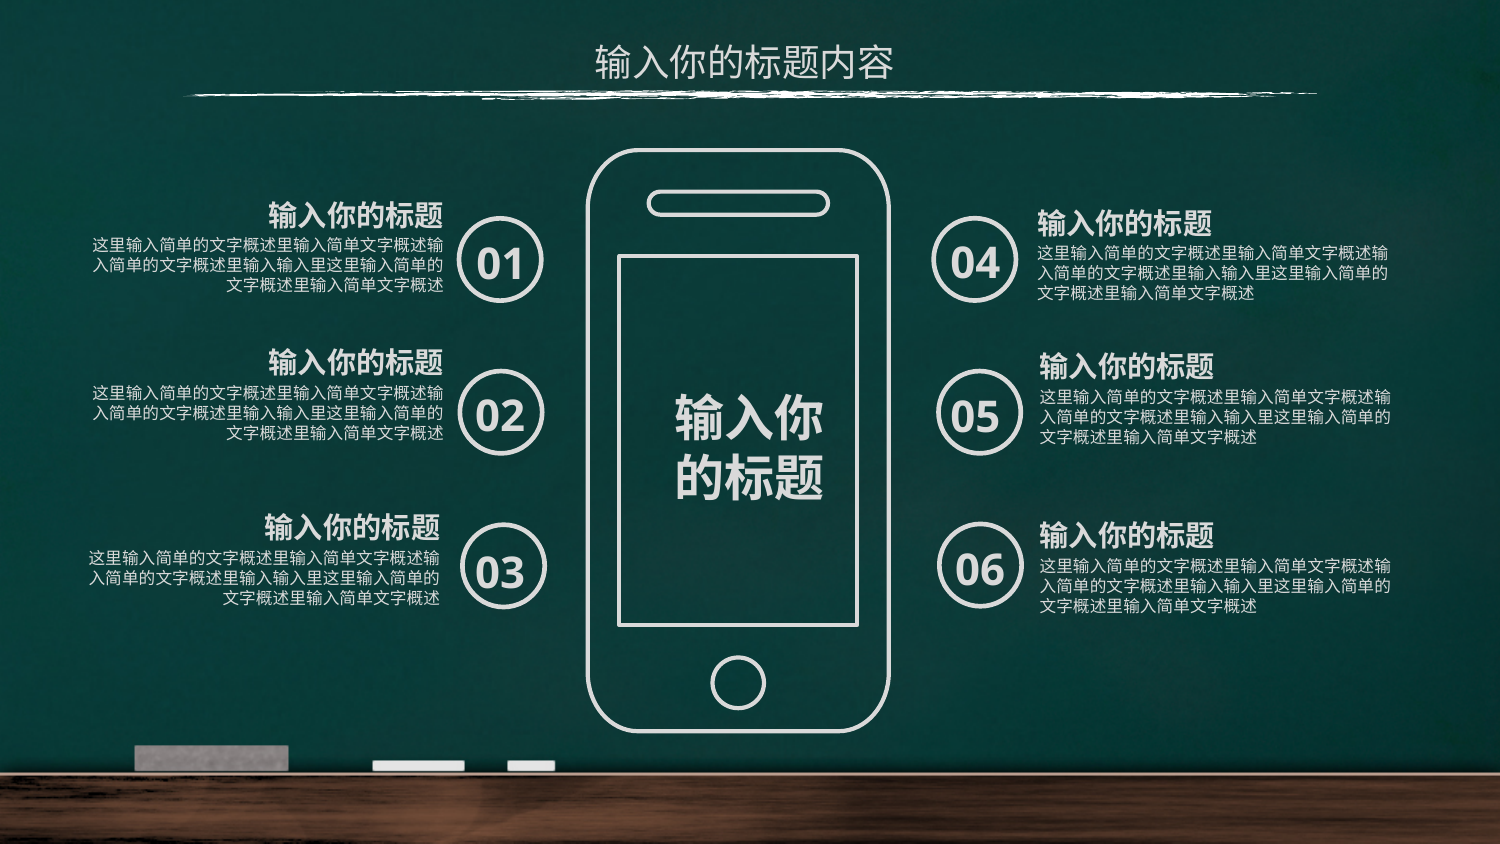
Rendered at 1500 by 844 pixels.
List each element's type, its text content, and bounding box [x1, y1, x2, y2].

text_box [924, 523, 1037, 607]
text_box 输入你的标题内容 [579, 32, 910, 88]
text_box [587, 149, 889, 732]
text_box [182, 89, 1318, 101]
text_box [443, 370, 557, 454]
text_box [919, 217, 1032, 301]
text_box 输入你的标题 这里输入简单的文字概述里输入简单文字概述输入简单的文字概述里输入输入里这里输入简单的文字概述里输入简单文字概述 [1024, 341, 1412, 489]
text_box 输入你的标题 这里输入简单的文字概述里输入简单文字概述输入简单的文字概述里输入输入里这里输入简单的文字概述里输入简单文字概述 [1022, 197, 1409, 345]
picture [0, 0, 1500, 844]
text_box 输入你的标题 这里输入简单的文字概述里输入简单文字概述输入简单的文字概述里输入输入里这里输入简单的文字概述里输入简单文字概述 [72, 336, 459, 485]
text_box 输入你的标题 这里输入简单的文字概述里输入简单文字概述输入简单的文字概述里输入输入里这里输入简单的文字概述里输入简单文字概述 [68, 501, 456, 650]
text_box 输入你的标题 这里输入简单的文字概述里输入简单文字概述输入简单的文字概述里输入输入里这里输入简单的文字概述里输入简单文字概述 [72, 189, 459, 336]
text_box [443, 524, 557, 608]
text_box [445, 218, 558, 301]
text_box 输入你的标题 这里输入简单的文字概述里输入简单文字概述输入简单的文字概述里输入输入里这里输入简单的文字概述里输入简单文字概述 [1024, 509, 1412, 658]
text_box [919, 370, 1032, 454]
